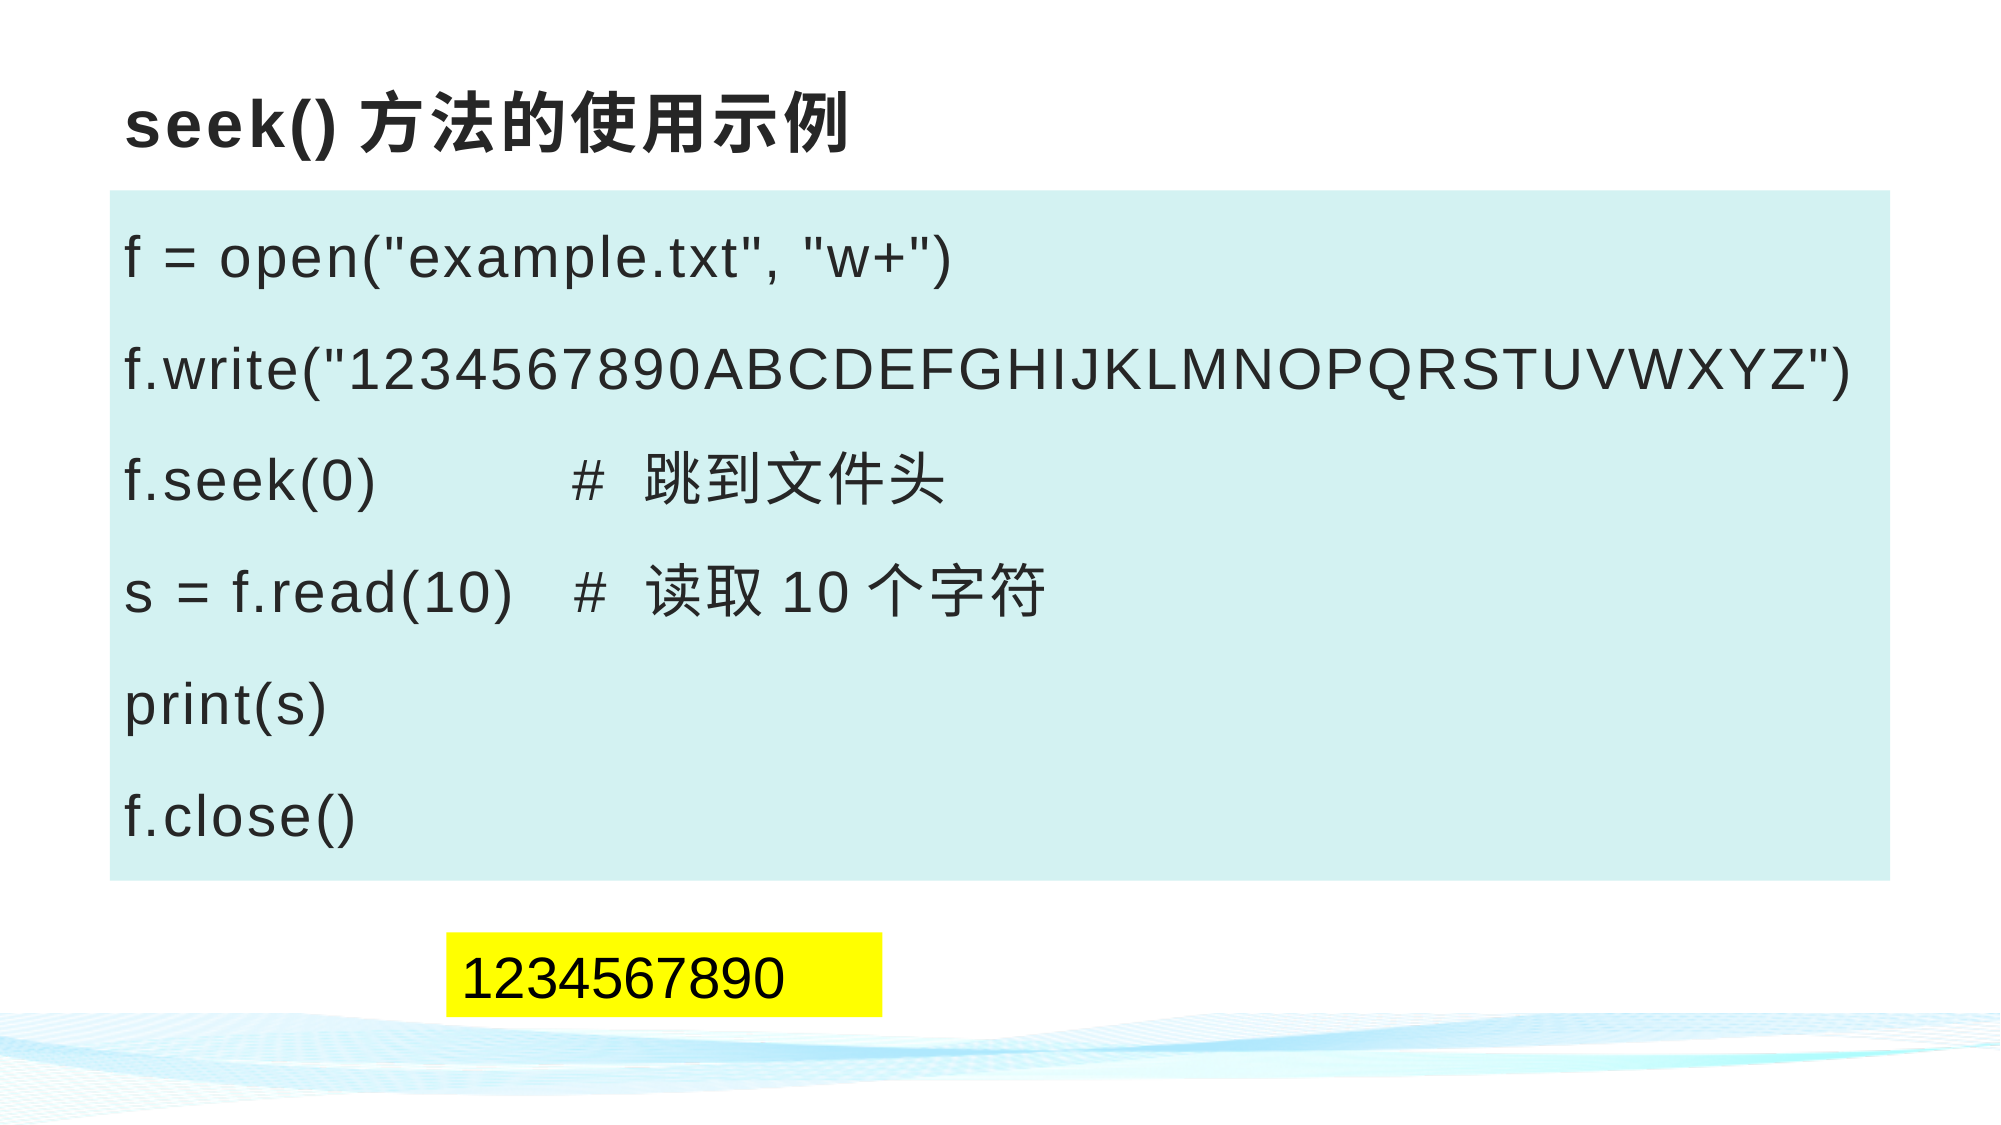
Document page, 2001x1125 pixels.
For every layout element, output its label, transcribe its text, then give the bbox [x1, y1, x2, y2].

title seek()方法的使用示例 [109, 72, 1891, 190]
picture [0, 1013, 2000, 1125]
list f = open("example.txt", "w+") f.write("1234567890ABCDEFGHIJKLMNOPQRSTUVWXYZ") f.seek(0) # 跳到文件头 s = f.read(10) # 读取10个字符 print(s) f.close() [109, 190, 1891, 881]
text_box 1234567890 [446, 932, 883, 1018]
